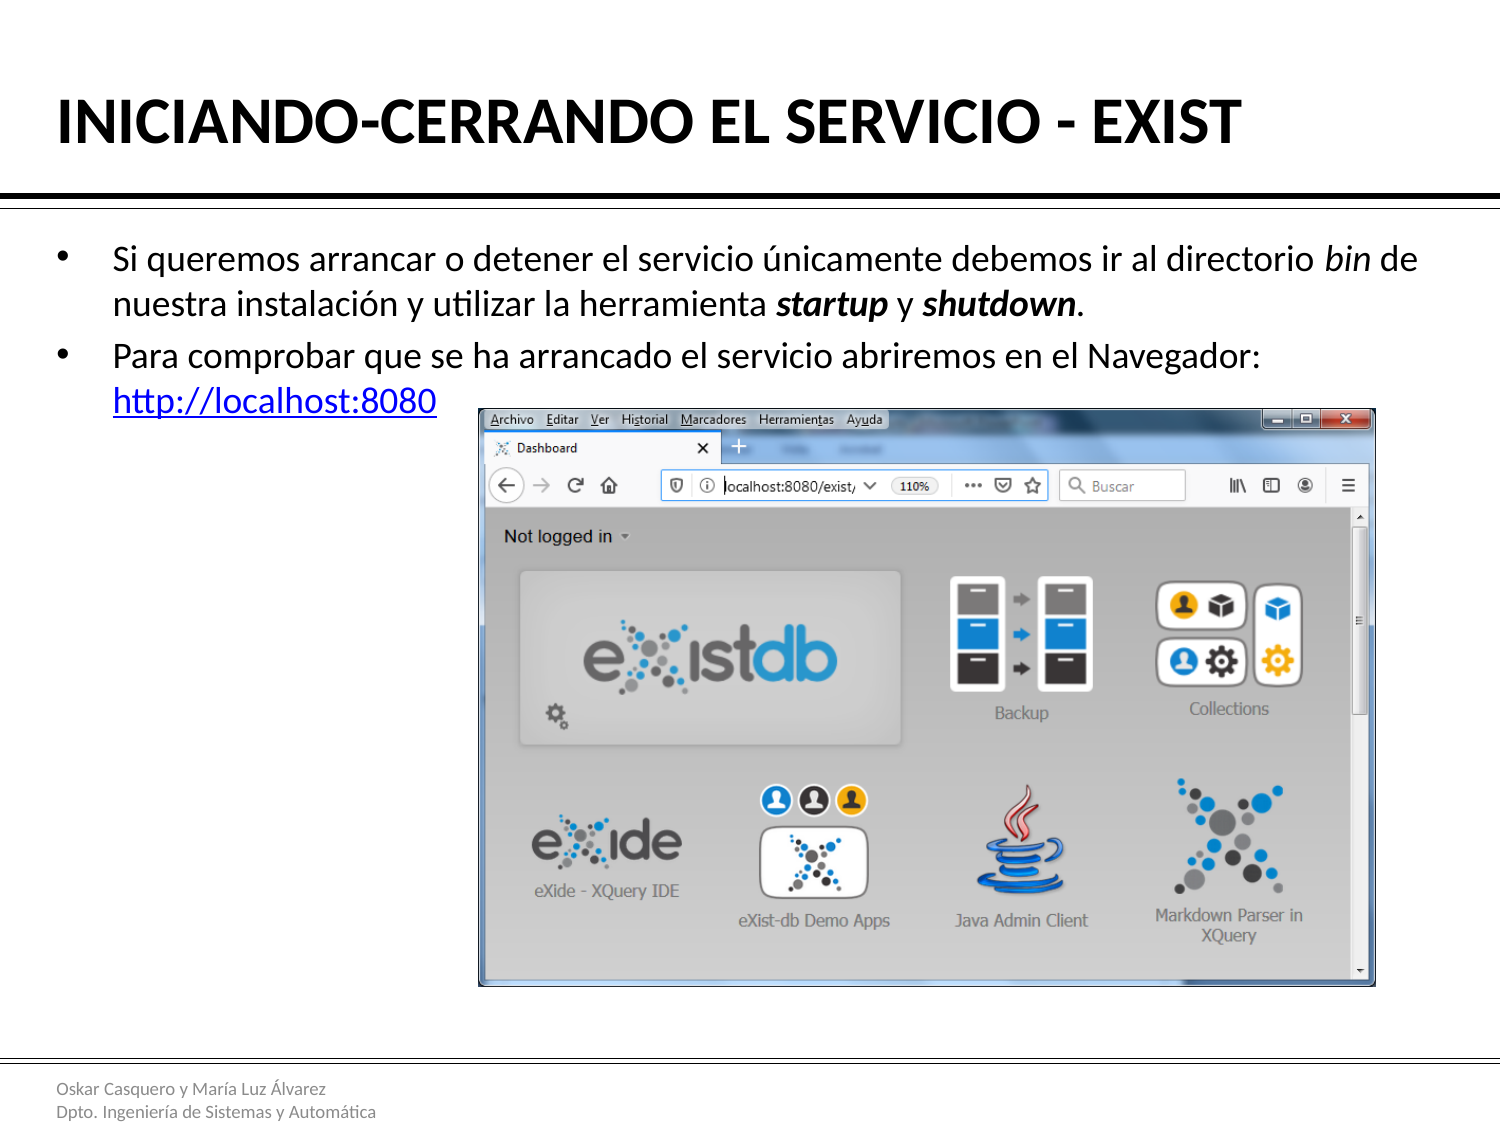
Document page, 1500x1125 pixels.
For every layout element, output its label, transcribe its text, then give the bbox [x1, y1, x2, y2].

picture [478, 408, 1377, 987]
list Si queremos arrancar o detener el servicio únicamente debemos ir al directorio bin de nuestra instalación y utilizar la herramienta startup y shutdown. Para comprobar que se ha arrancado el servicio abriremos en el Navegador: http://localhost:8080 [41, 225, 1459, 1024]
title Iniciando-Cerrando el servicio - eXist [41, 42, 1459, 191]
